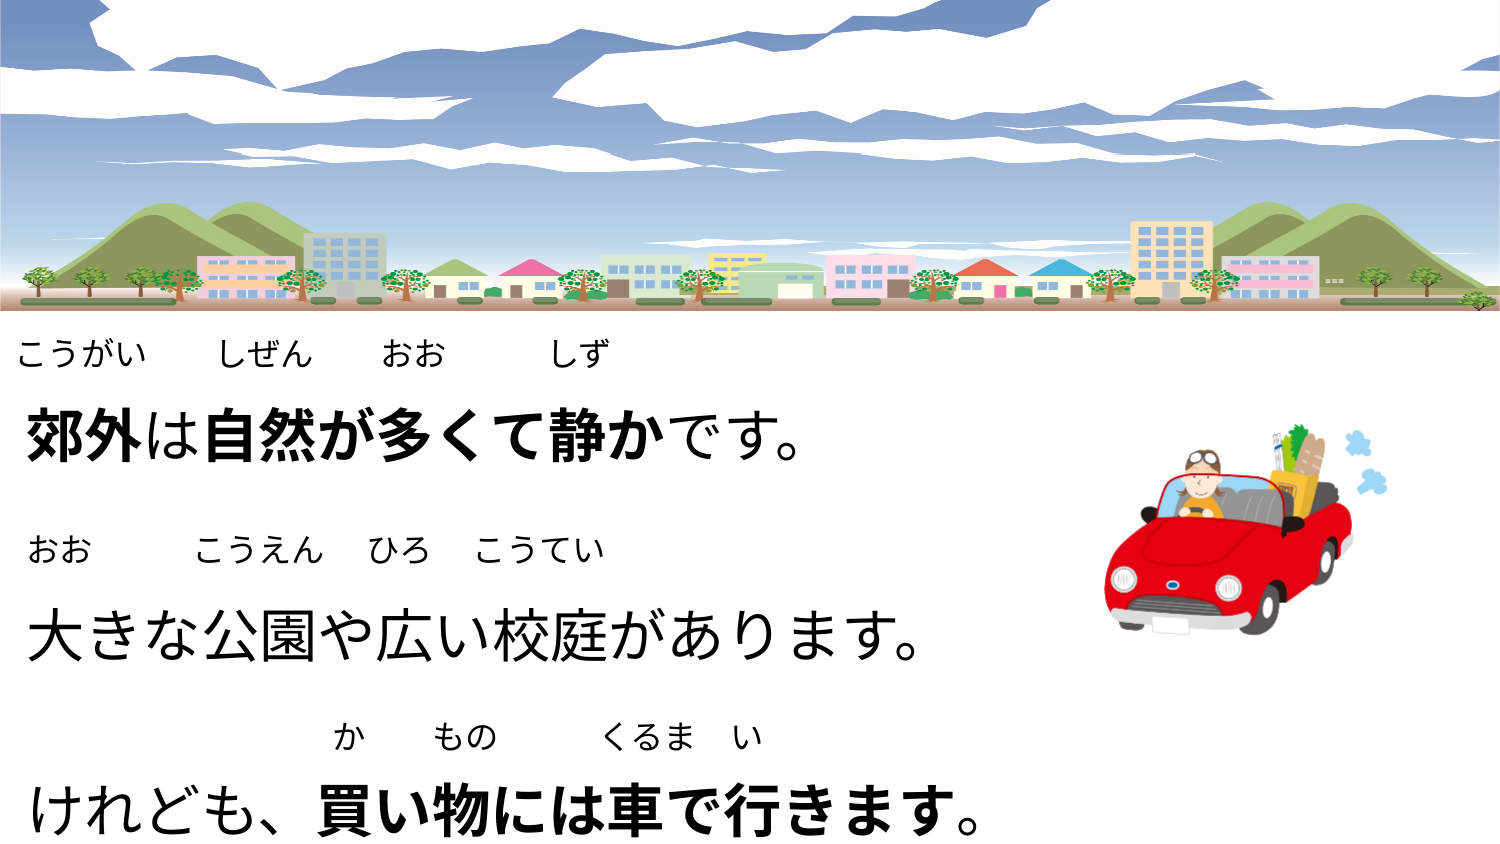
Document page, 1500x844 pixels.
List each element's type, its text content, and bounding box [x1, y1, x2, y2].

picture [981, 352, 1479, 726]
text_box 郊外は自然が多くて静かです。 大きな公園や広い校庭があります。 けれども、買い物には車で行きます。 [11, 319, 1048, 844]
text_box こうがい しぜん おお しず [0, 325, 763, 380]
picture [0, 0, 1500, 311]
text_box か もの くるま い [317, 708, 822, 764]
text_box おお こうえん ひろ こうてい [11, 521, 682, 617]
